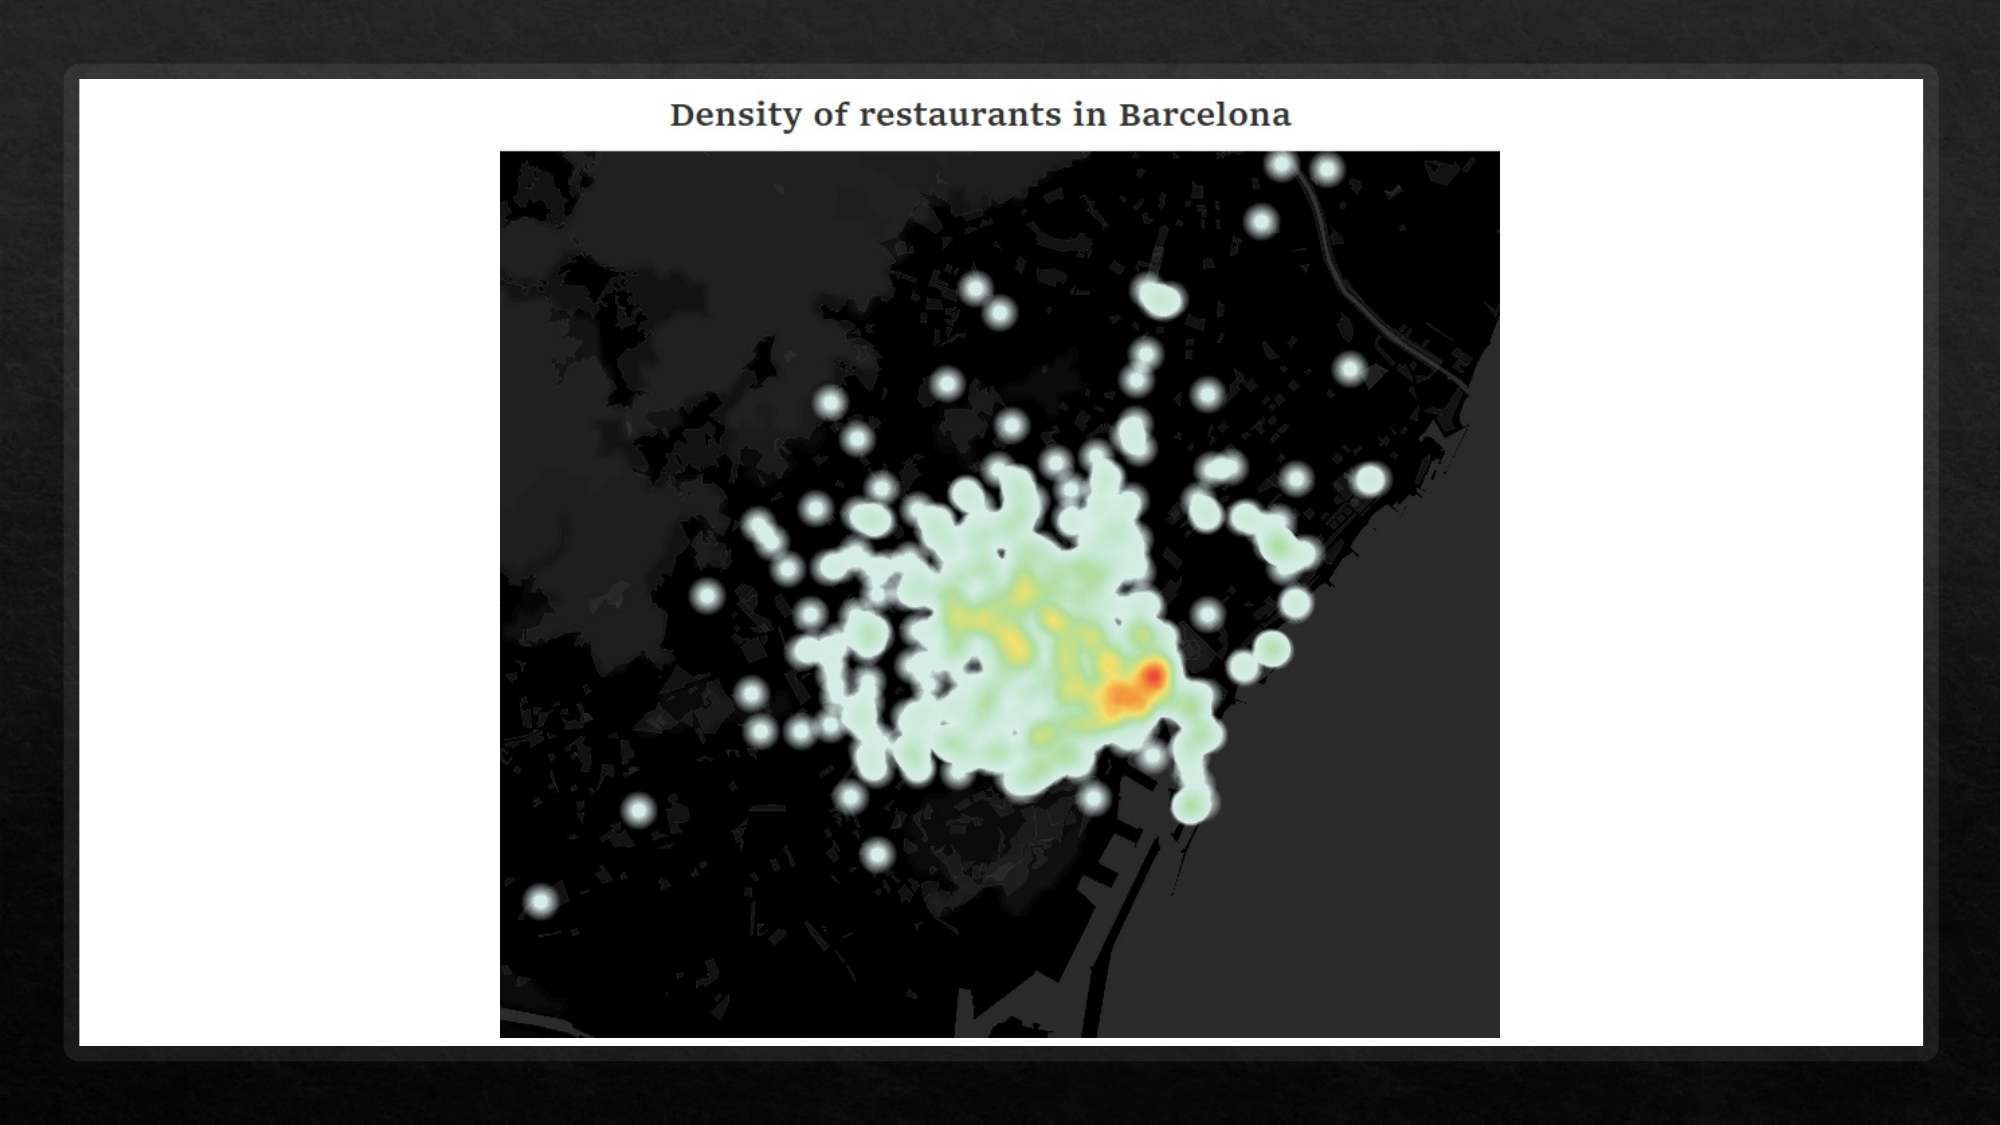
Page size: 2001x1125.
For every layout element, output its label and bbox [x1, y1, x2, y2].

picture [500, 87, 1500, 1038]
text_box [78, 78, 1924, 1047]
